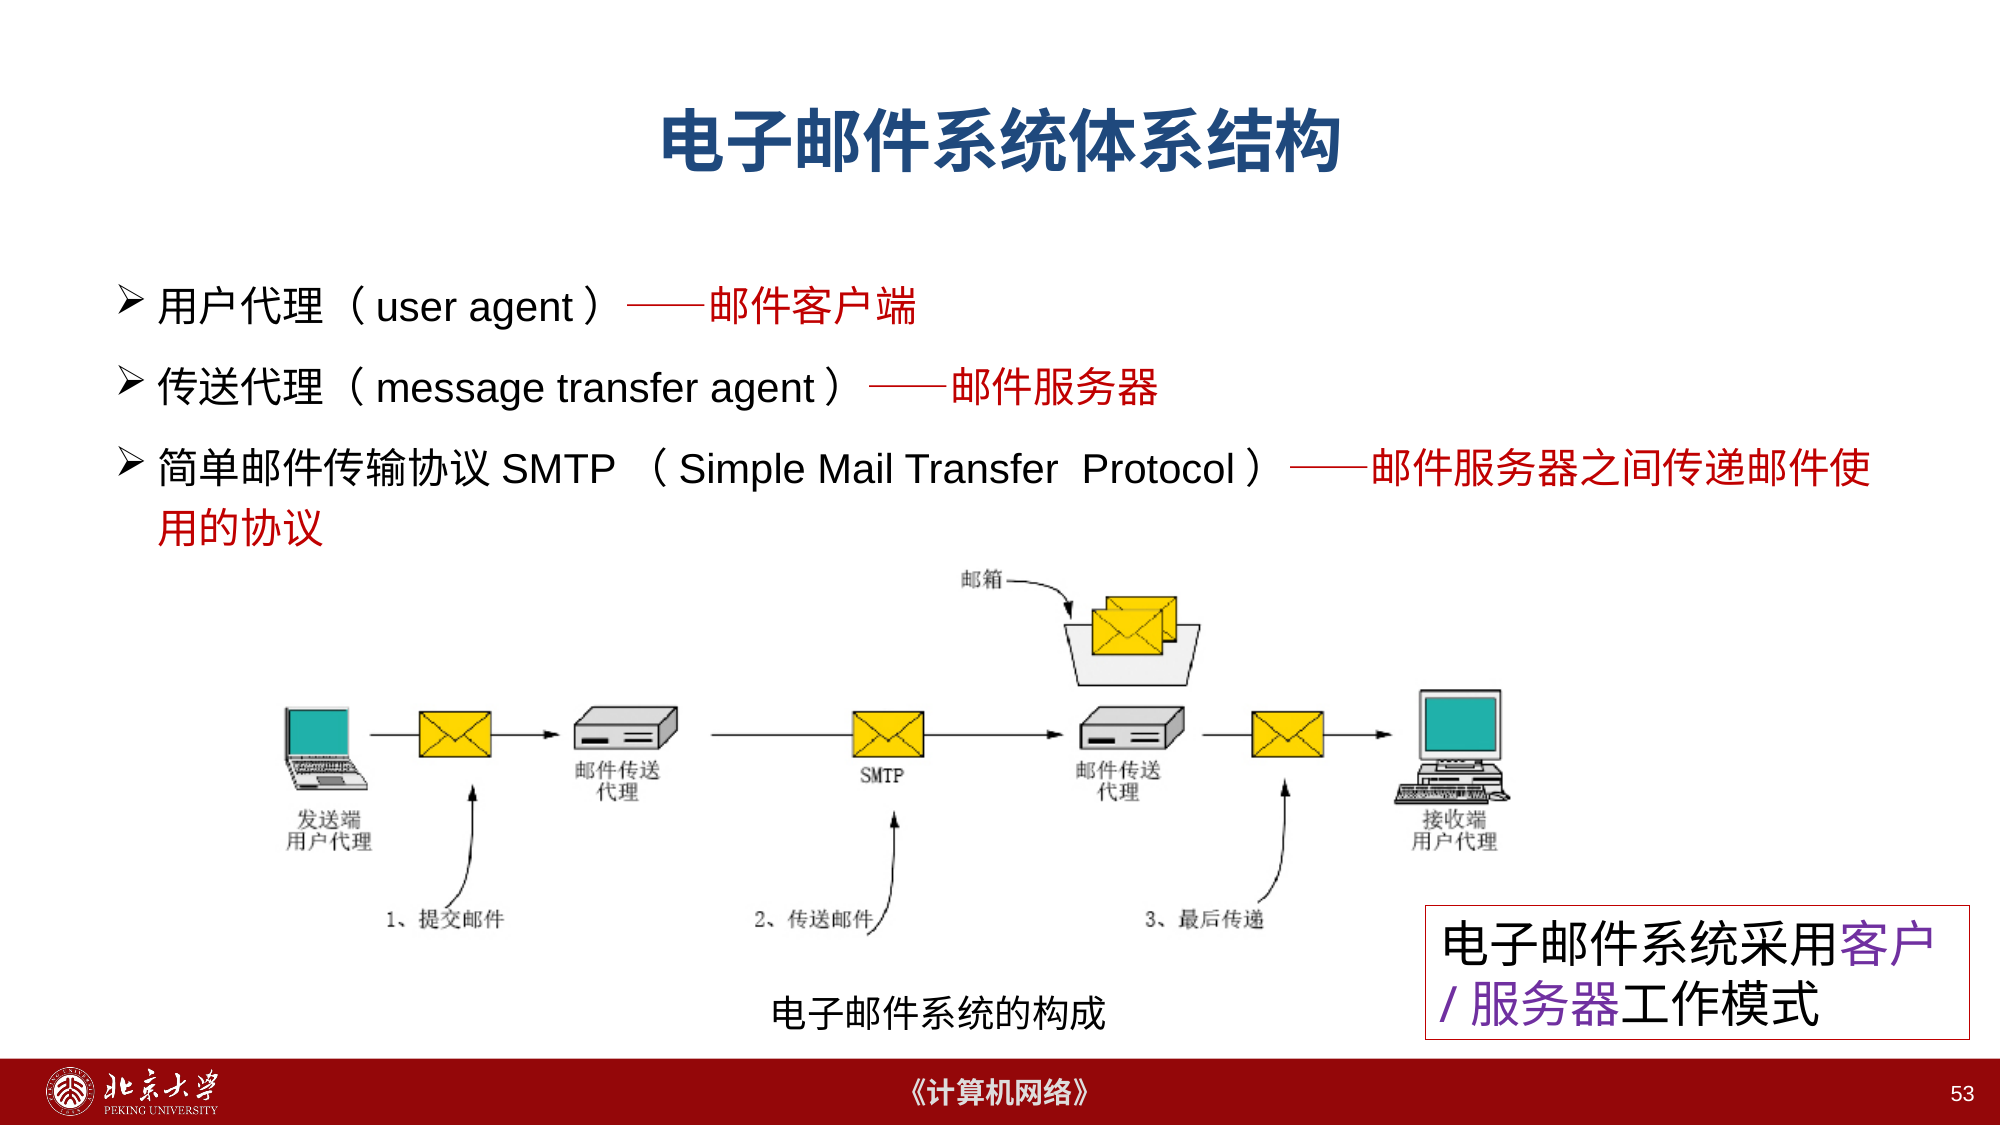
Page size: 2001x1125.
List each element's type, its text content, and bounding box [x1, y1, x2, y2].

slide_number 53 [1522, 1072, 1990, 1125]
text_box 电子邮件系统采用客户/服务器工作模式 [1425, 905, 1970, 1040]
text_box 电子邮件系统的构成 [754, 982, 1123, 1042]
list 用户代理（user agent）——邮件客户端 传送代理（message transfer agent）——邮件服务器 简单邮件传输协议SMTP（Simple Mail Transfer Protocol）——邮件服务器之间传递邮件使用的协议 [99, 262, 1900, 1005]
picture [46, 1067, 218, 1116]
title 电子邮件系统体系结构 [99, 45, 1900, 233]
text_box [274, 566, 1524, 955]
